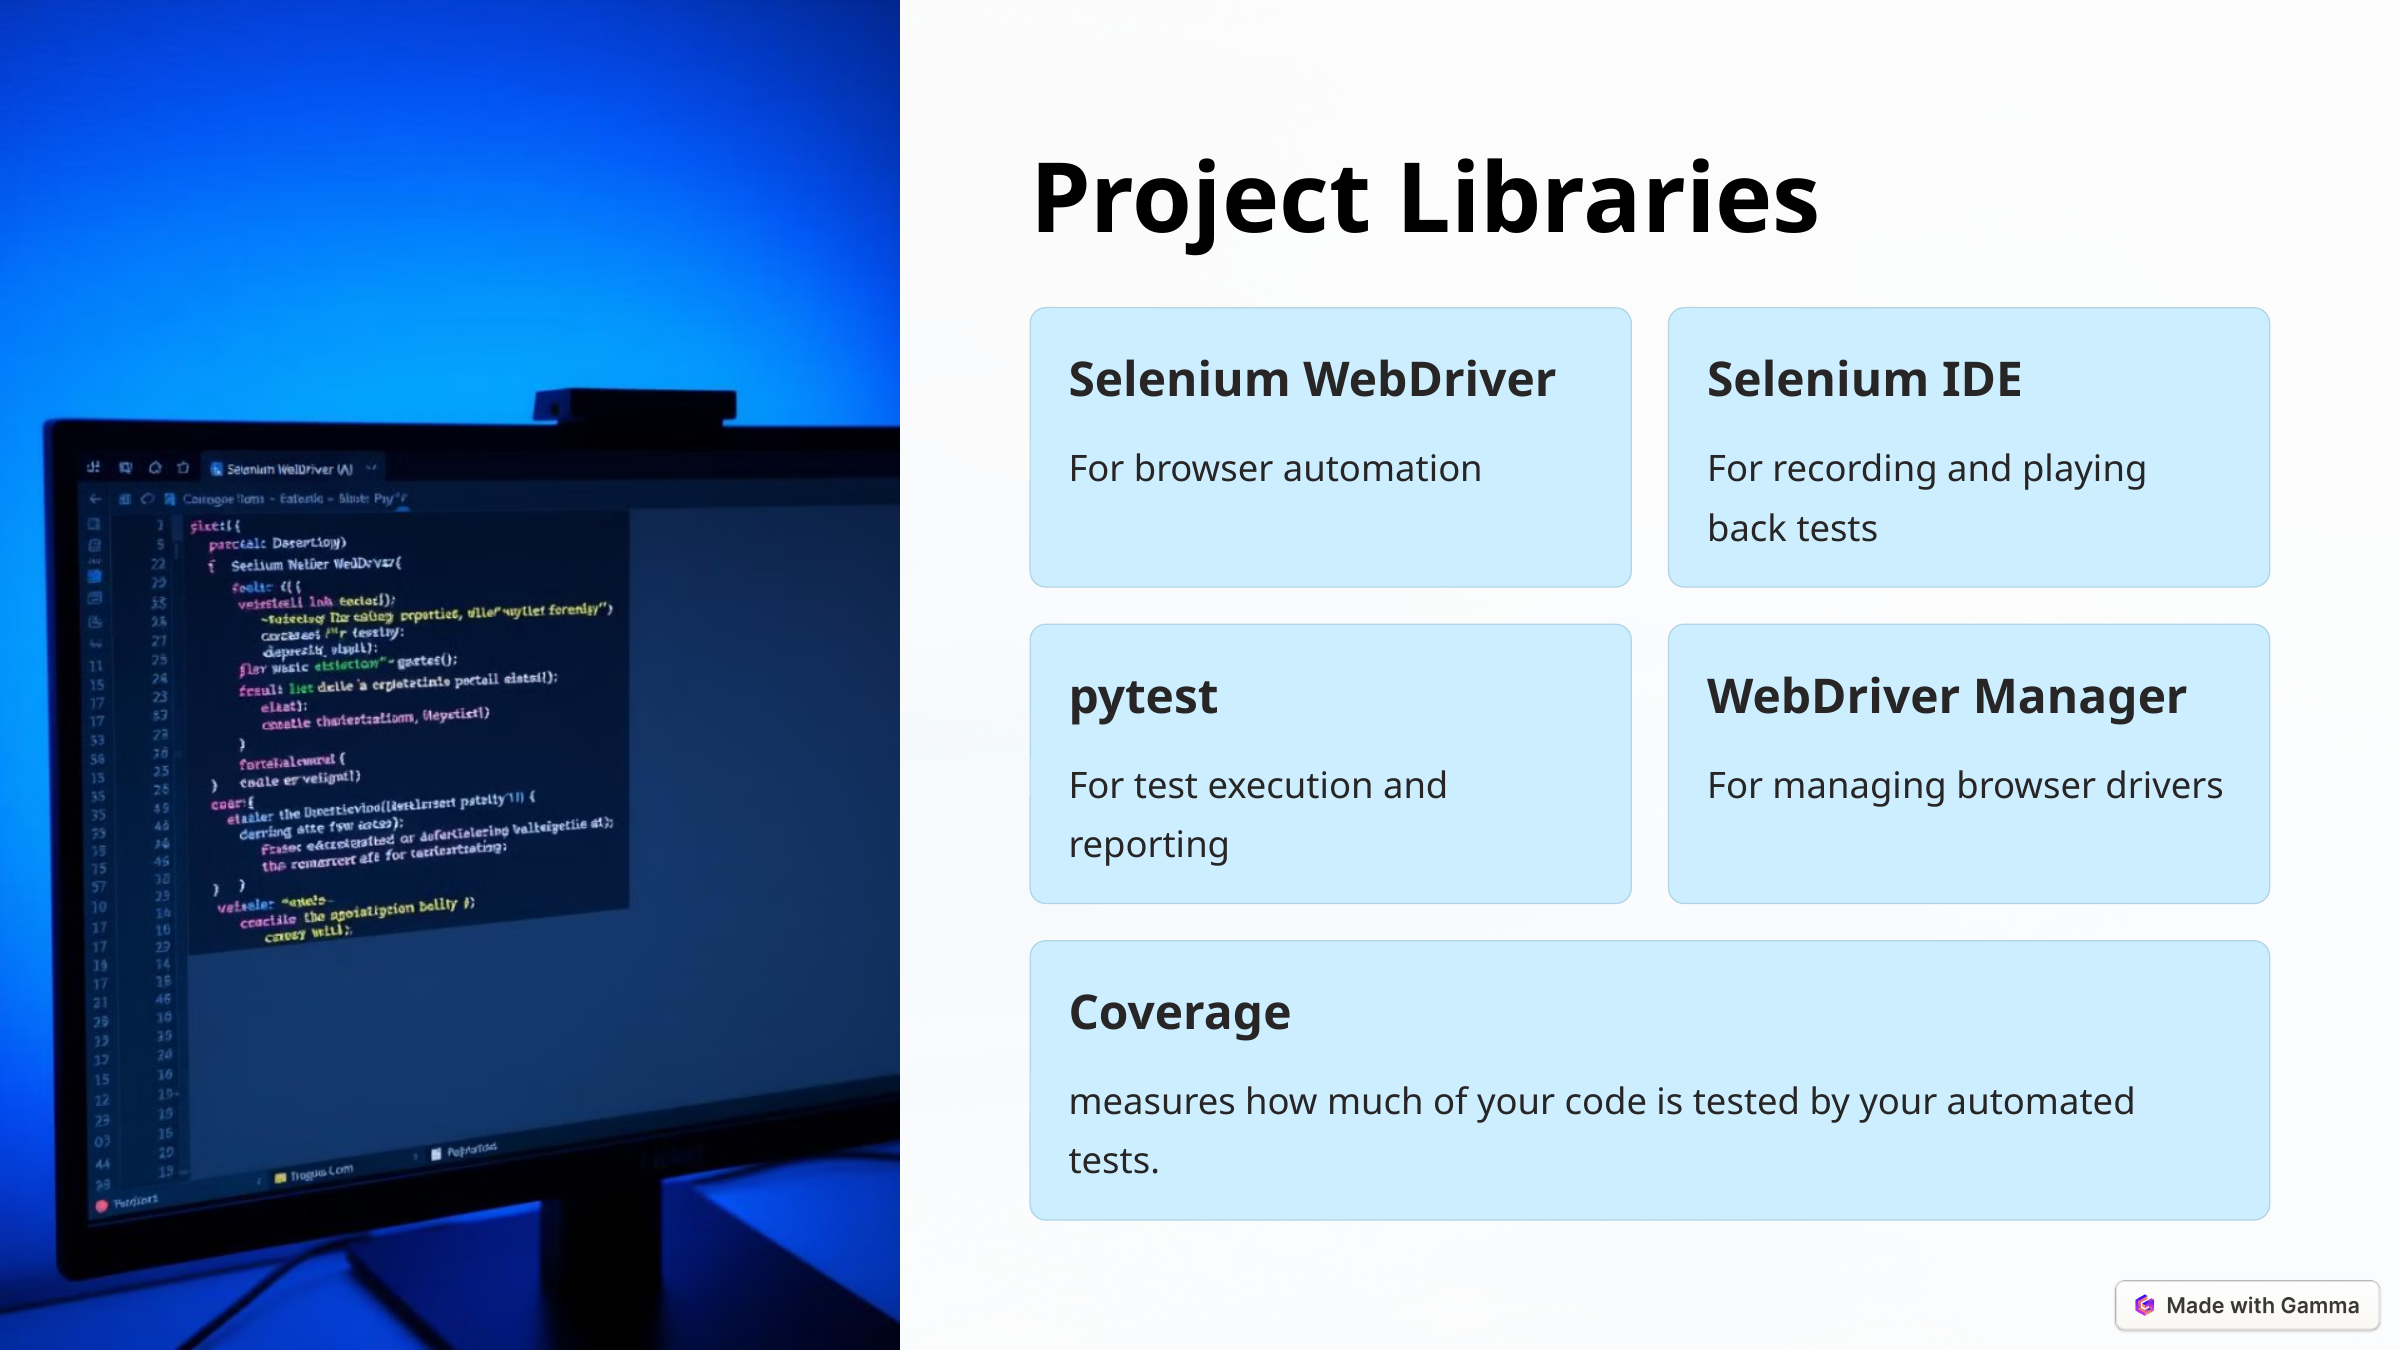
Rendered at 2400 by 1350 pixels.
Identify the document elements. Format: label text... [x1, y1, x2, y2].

text_box For test execution and reporting [1068, 746, 1593, 866]
text_box For browser automation [1068, 429, 1593, 489]
text_box Coverage [1068, 979, 1557, 1041]
text_box measures how much of your code is tested by your automated tests. [1068, 1062, 2232, 1182]
text_box Selenium IDE [1706, 346, 2196, 408]
text_box pytest [1068, 662, 1557, 724]
text_box Project Libraries [1030, 129, 2007, 252]
text_box [1668, 307, 2270, 588]
text_box [1030, 940, 2270, 1221]
text_box WebDriver Manager [1706, 662, 2196, 724]
text_box Selenium WebDriver [1068, 346, 1557, 408]
picture [2106, 1271, 2389, 1339]
text_box For managing browser drivers [1706, 746, 2232, 866]
text_box [1030, 624, 1632, 904]
text_box [1030, 307, 1632, 588]
text_box For recording and playing back tests [1706, 429, 2232, 549]
text_box [1668, 624, 2270, 904]
picture [0, 0, 900, 1350]
